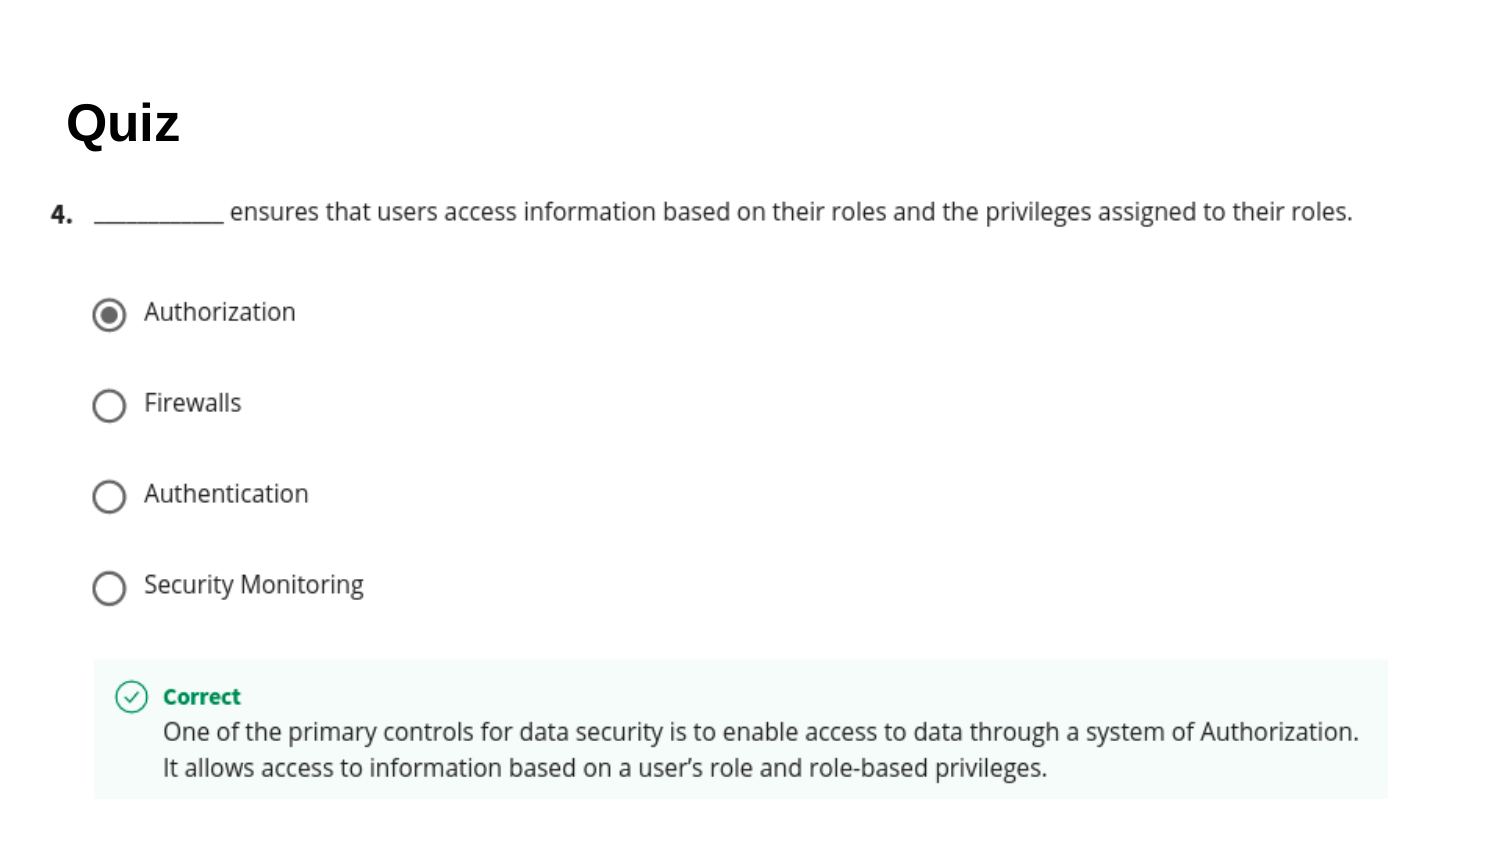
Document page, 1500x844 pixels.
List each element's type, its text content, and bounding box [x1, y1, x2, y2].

picture [24, 191, 1388, 799]
title Quiz [51, 72, 1449, 167]
